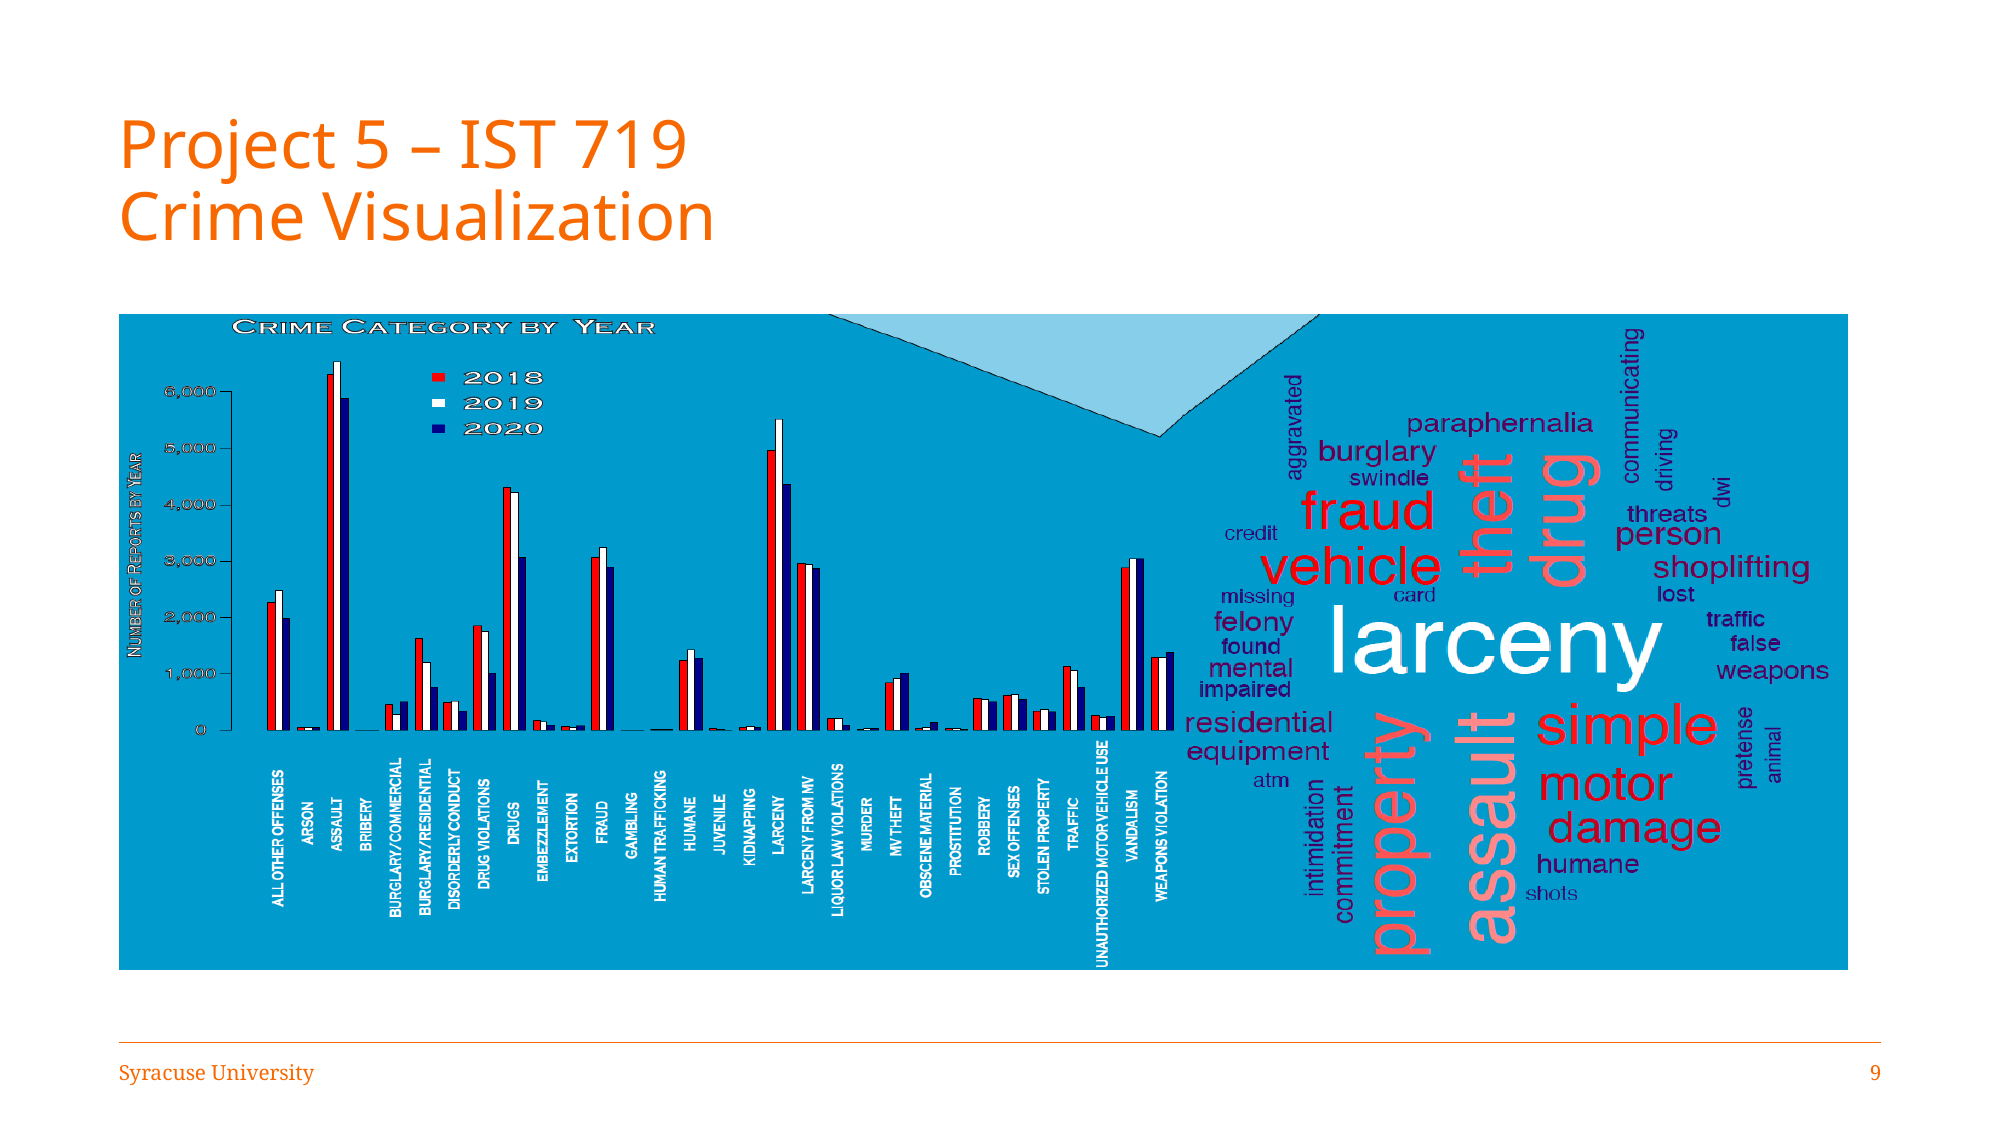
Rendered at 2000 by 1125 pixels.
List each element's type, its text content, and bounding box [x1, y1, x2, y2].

chart [119, 314, 1882, 982]
title Project 5 – IST 719 Crime Visualization [118, 110, 1882, 173]
